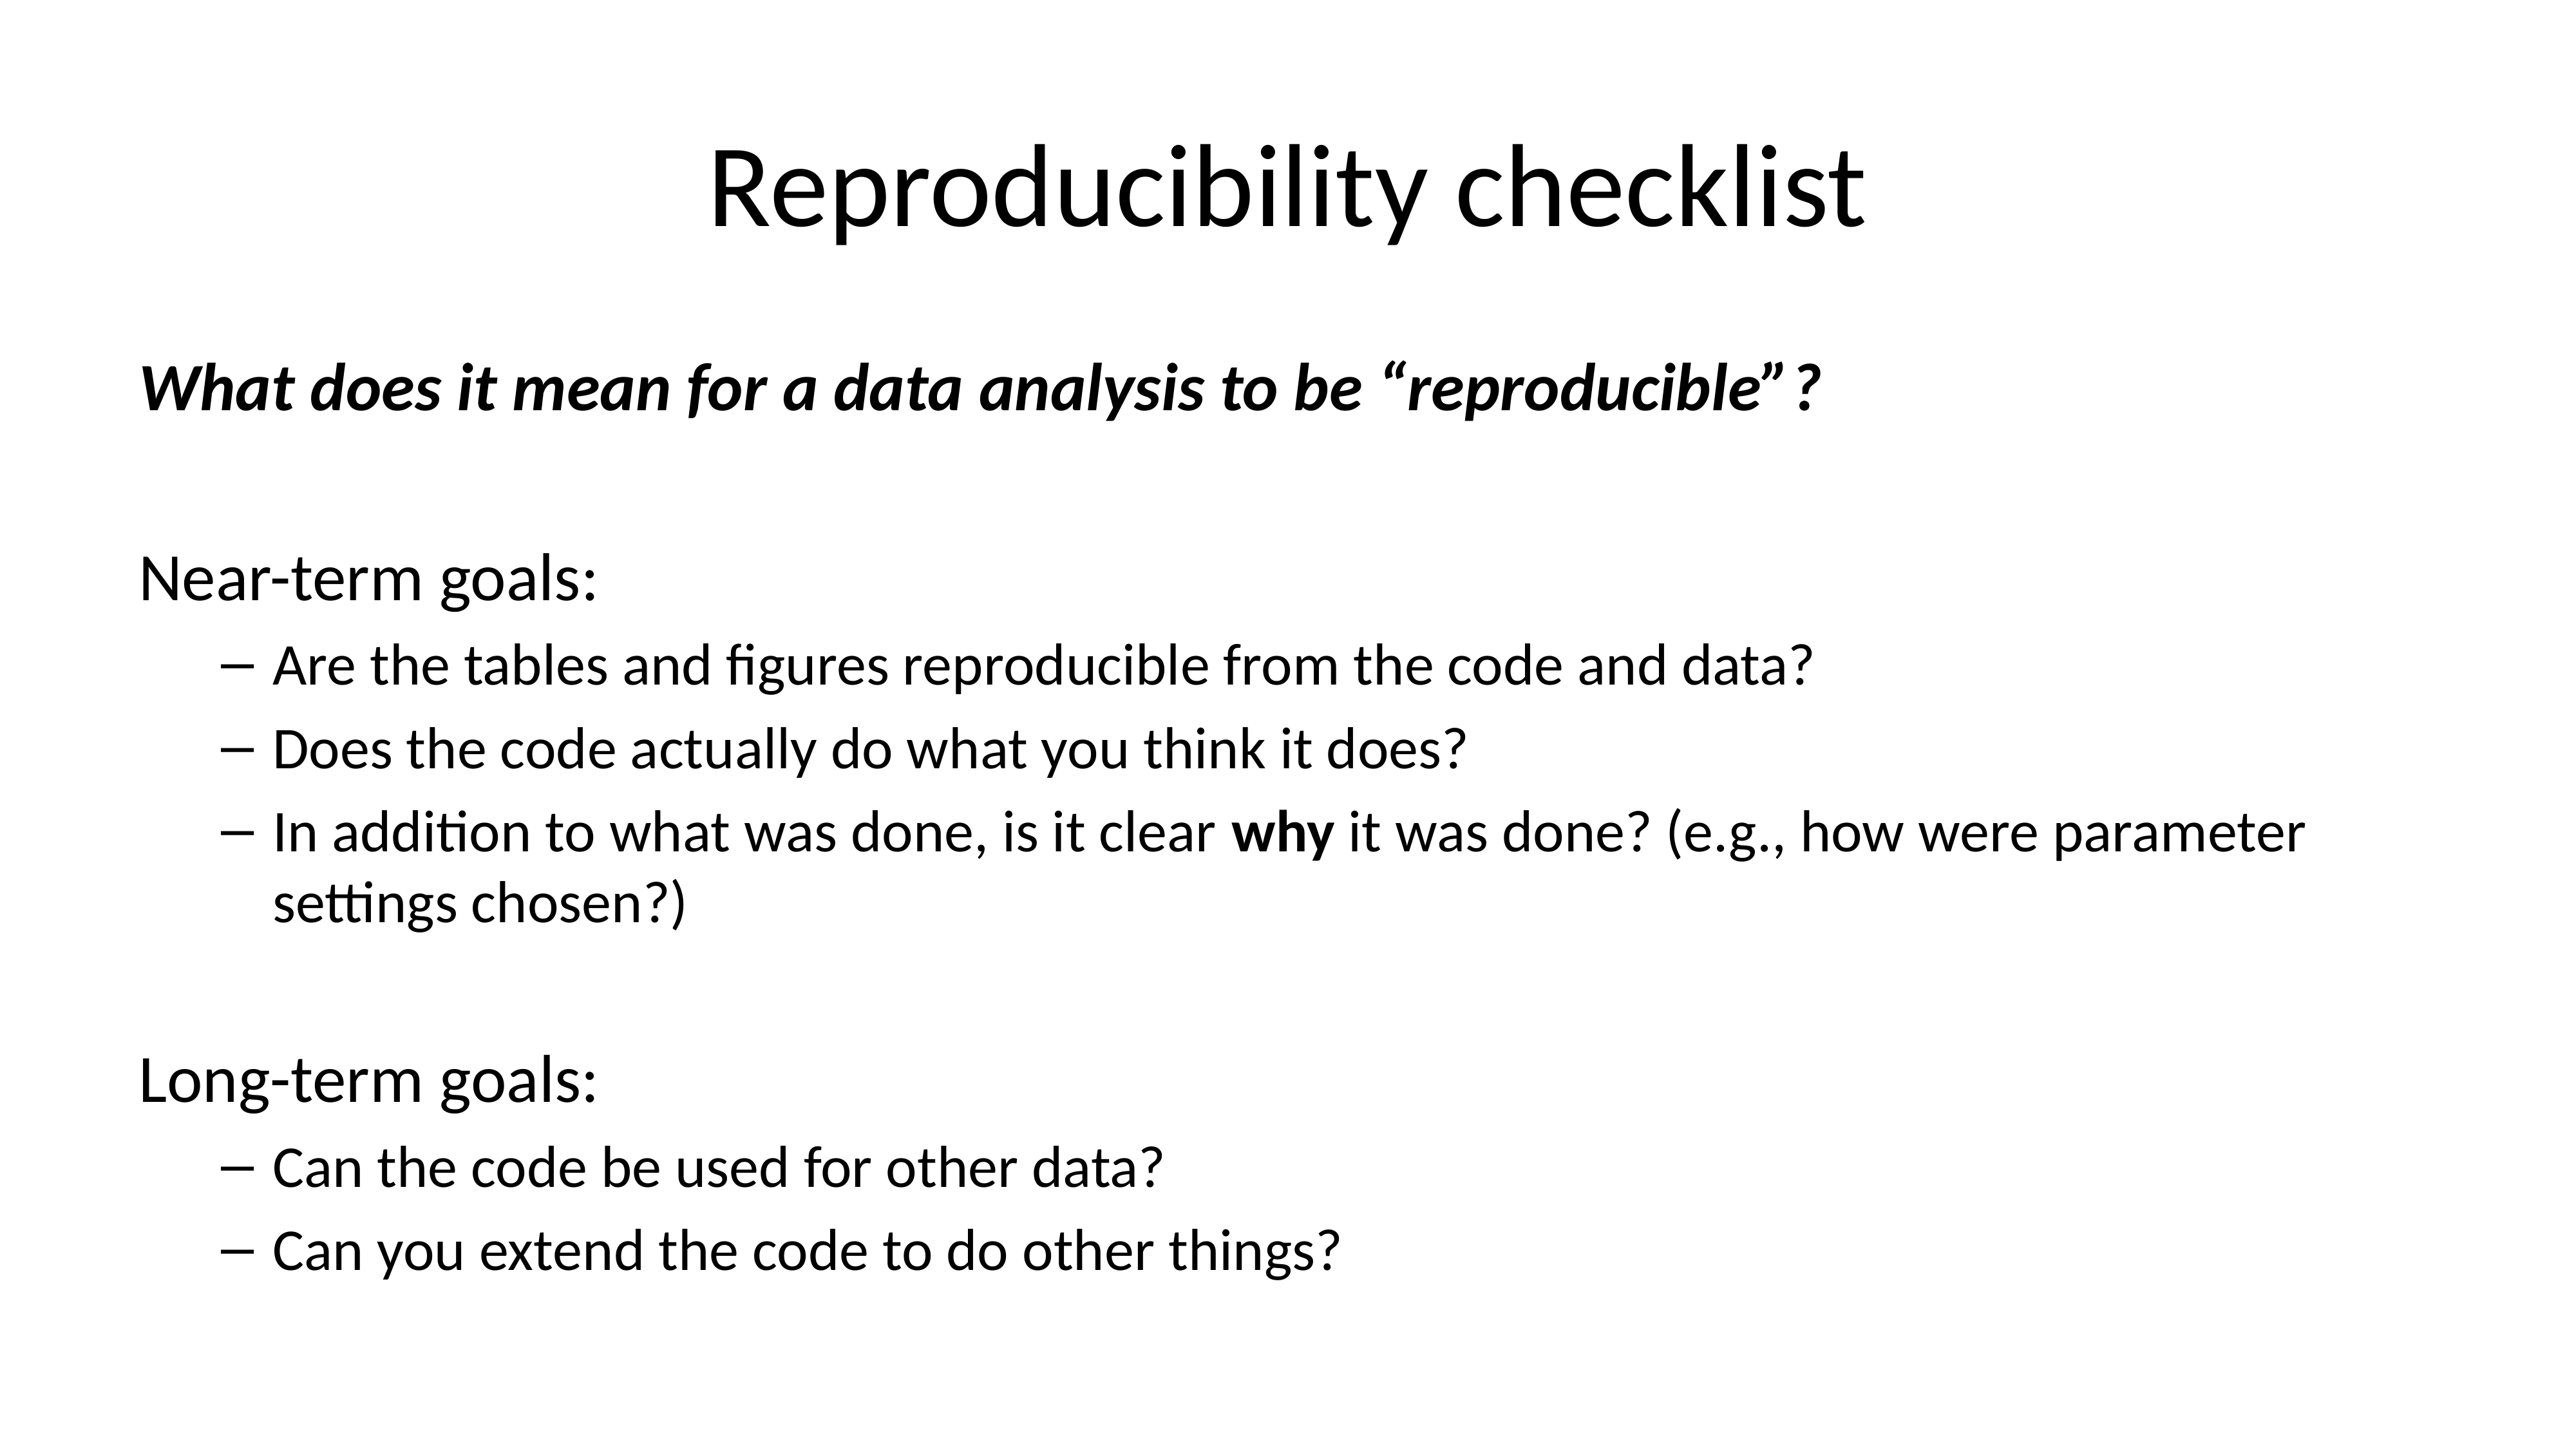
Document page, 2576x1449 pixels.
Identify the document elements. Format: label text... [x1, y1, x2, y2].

list What does it mean for a data analysis to be “reproducible”? Near-term goals: Are the tables and figures reproducible from the code and data? Does the code actually do what you think it does? In addition to what was done, is it clear why it was done? (e.g., how were parameter settings chosen?) Long-term goals: Can the code be used for other data? Can you extend the code to do other things? [129, 337, 2447, 1294]
title Reproducibility checklist [129, 58, 2447, 300]
